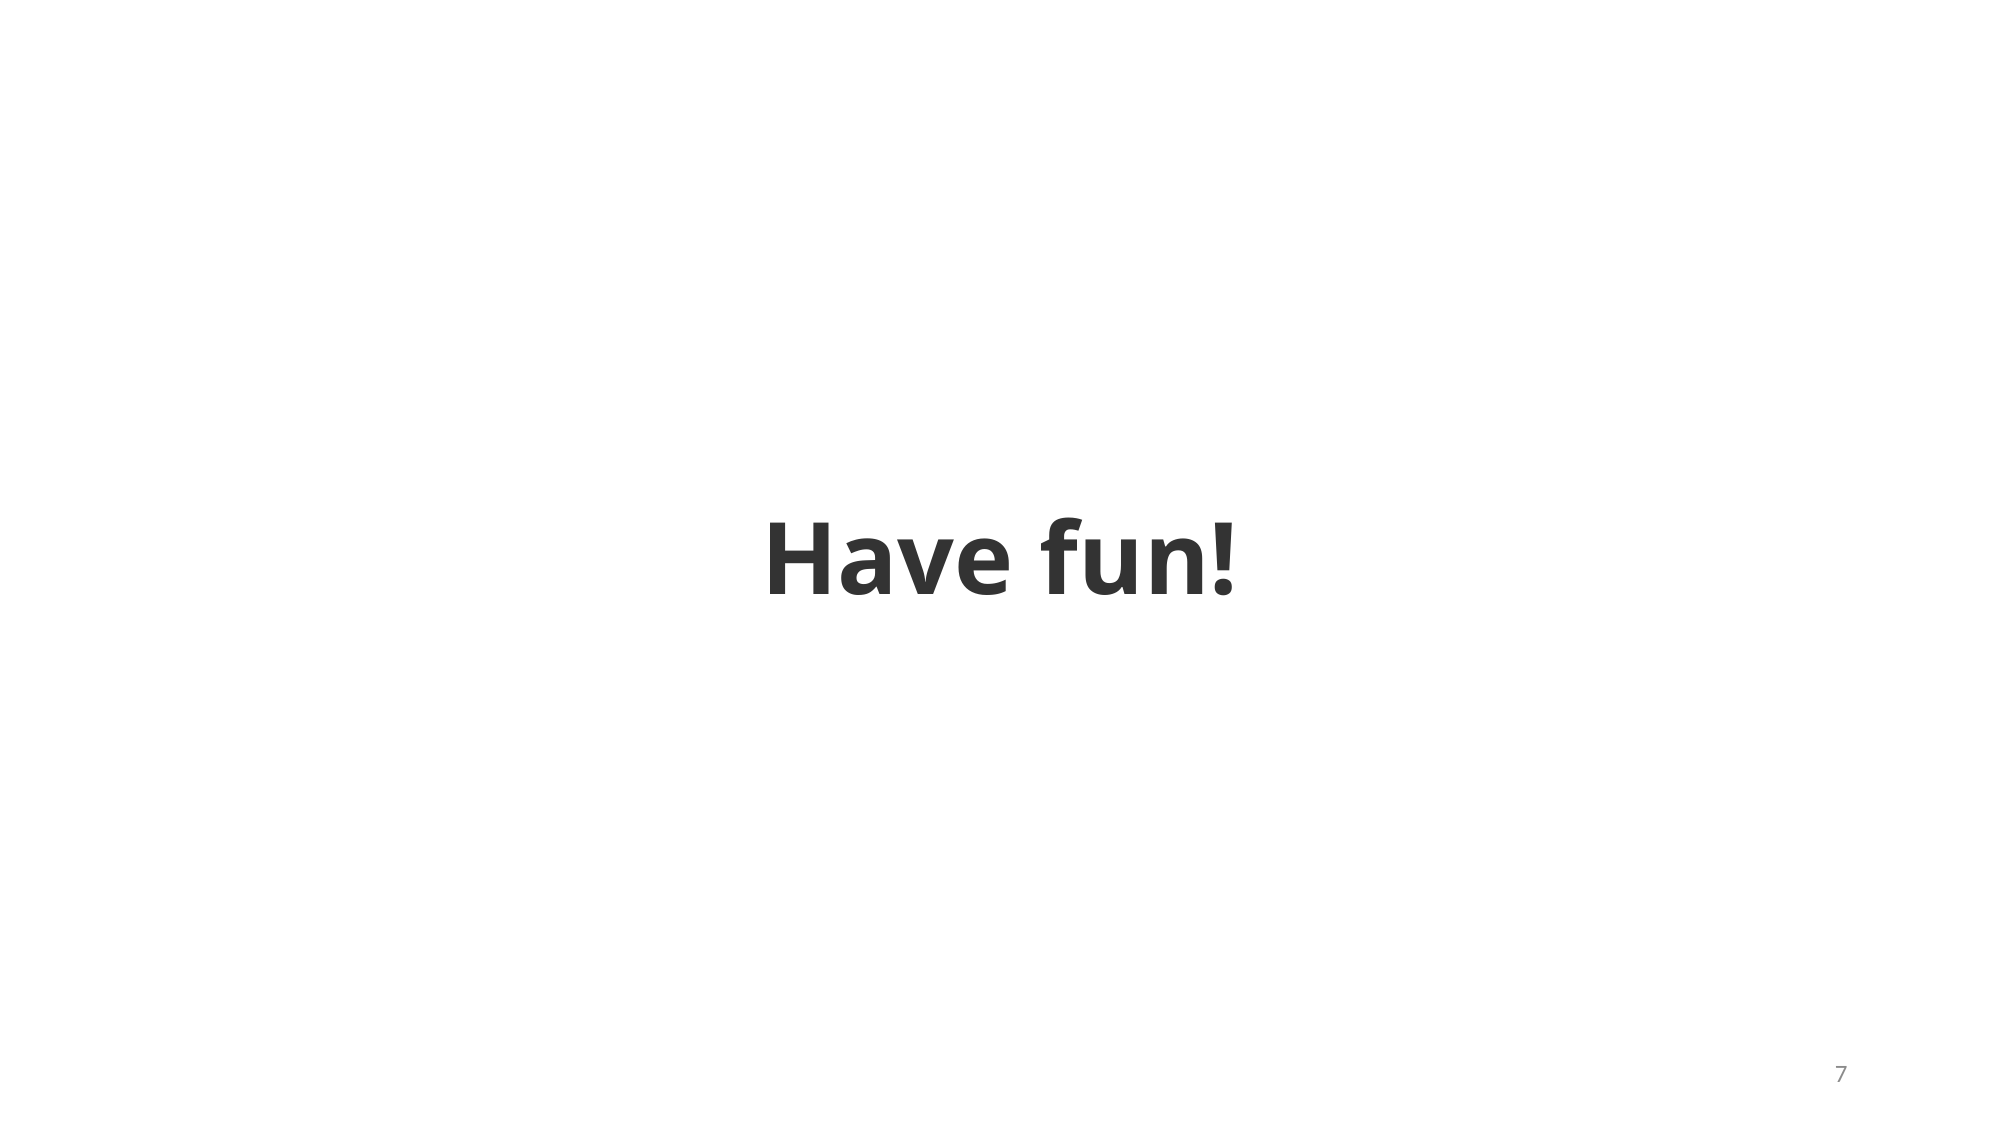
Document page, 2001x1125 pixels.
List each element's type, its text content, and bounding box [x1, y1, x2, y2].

slide_number 7 [1412, 1042, 1863, 1103]
title Have fun! [338, 442, 1662, 683]
